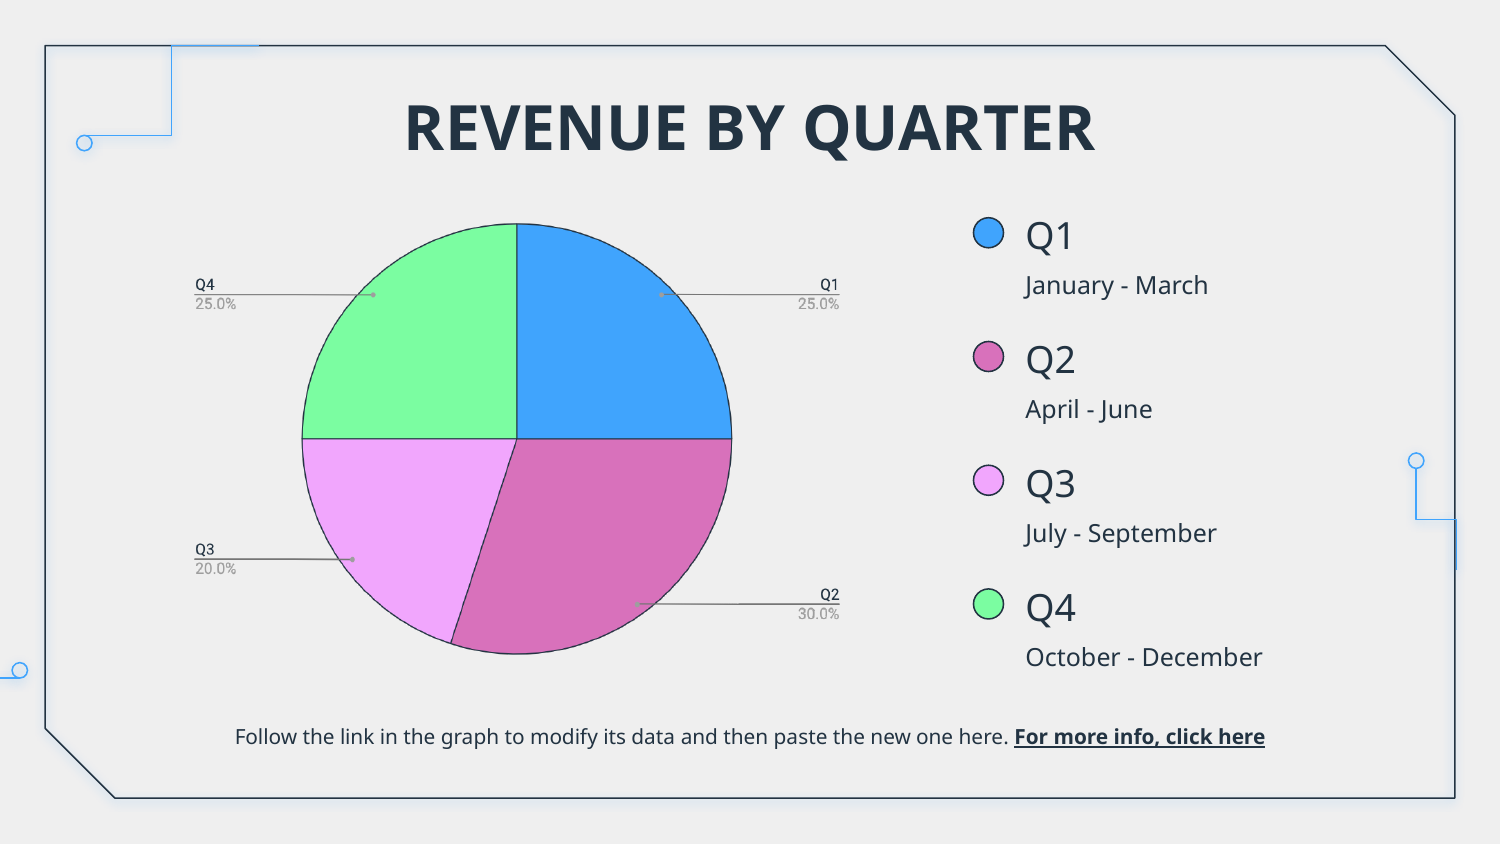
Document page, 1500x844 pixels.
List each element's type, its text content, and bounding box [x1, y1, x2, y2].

text_box Follow the link in the graph to modify its data and then paste the new one here. For more info, click here [161, 720, 1339, 756]
title Q3 [1010, 440, 1329, 502]
title Q1 [1010, 193, 1329, 254]
subtitle October - December [1010, 626, 1329, 685]
subtitle April - June [1010, 378, 1329, 438]
subtitle July - September [1010, 502, 1329, 562]
text_box [973, 341, 1004, 372]
text_box [973, 465, 1004, 496]
subtitle January - March [1010, 254, 1329, 314]
title REVENUE BY QUARTER [118, 72, 1382, 167]
picture [170, 200, 863, 678]
title Q2 [1010, 317, 1329, 378]
title Q4 [1010, 564, 1329, 626]
text_box [973, 217, 1004, 248]
text_box [973, 588, 1004, 619]
